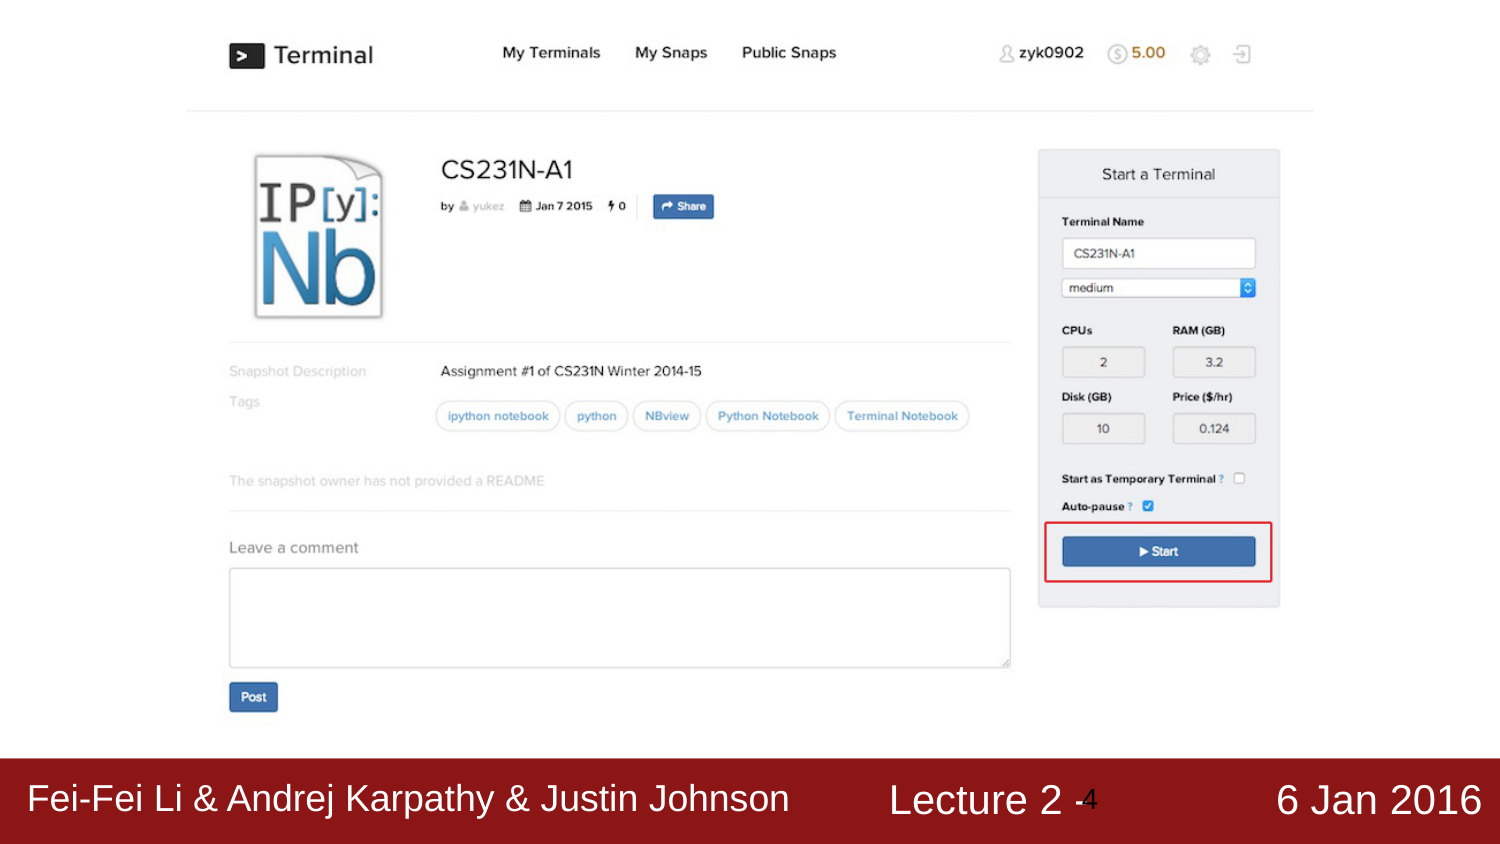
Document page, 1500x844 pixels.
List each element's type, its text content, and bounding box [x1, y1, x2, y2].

slide_number ‹#› [1066, 765, 1157, 831]
picture [185, 10, 1314, 730]
